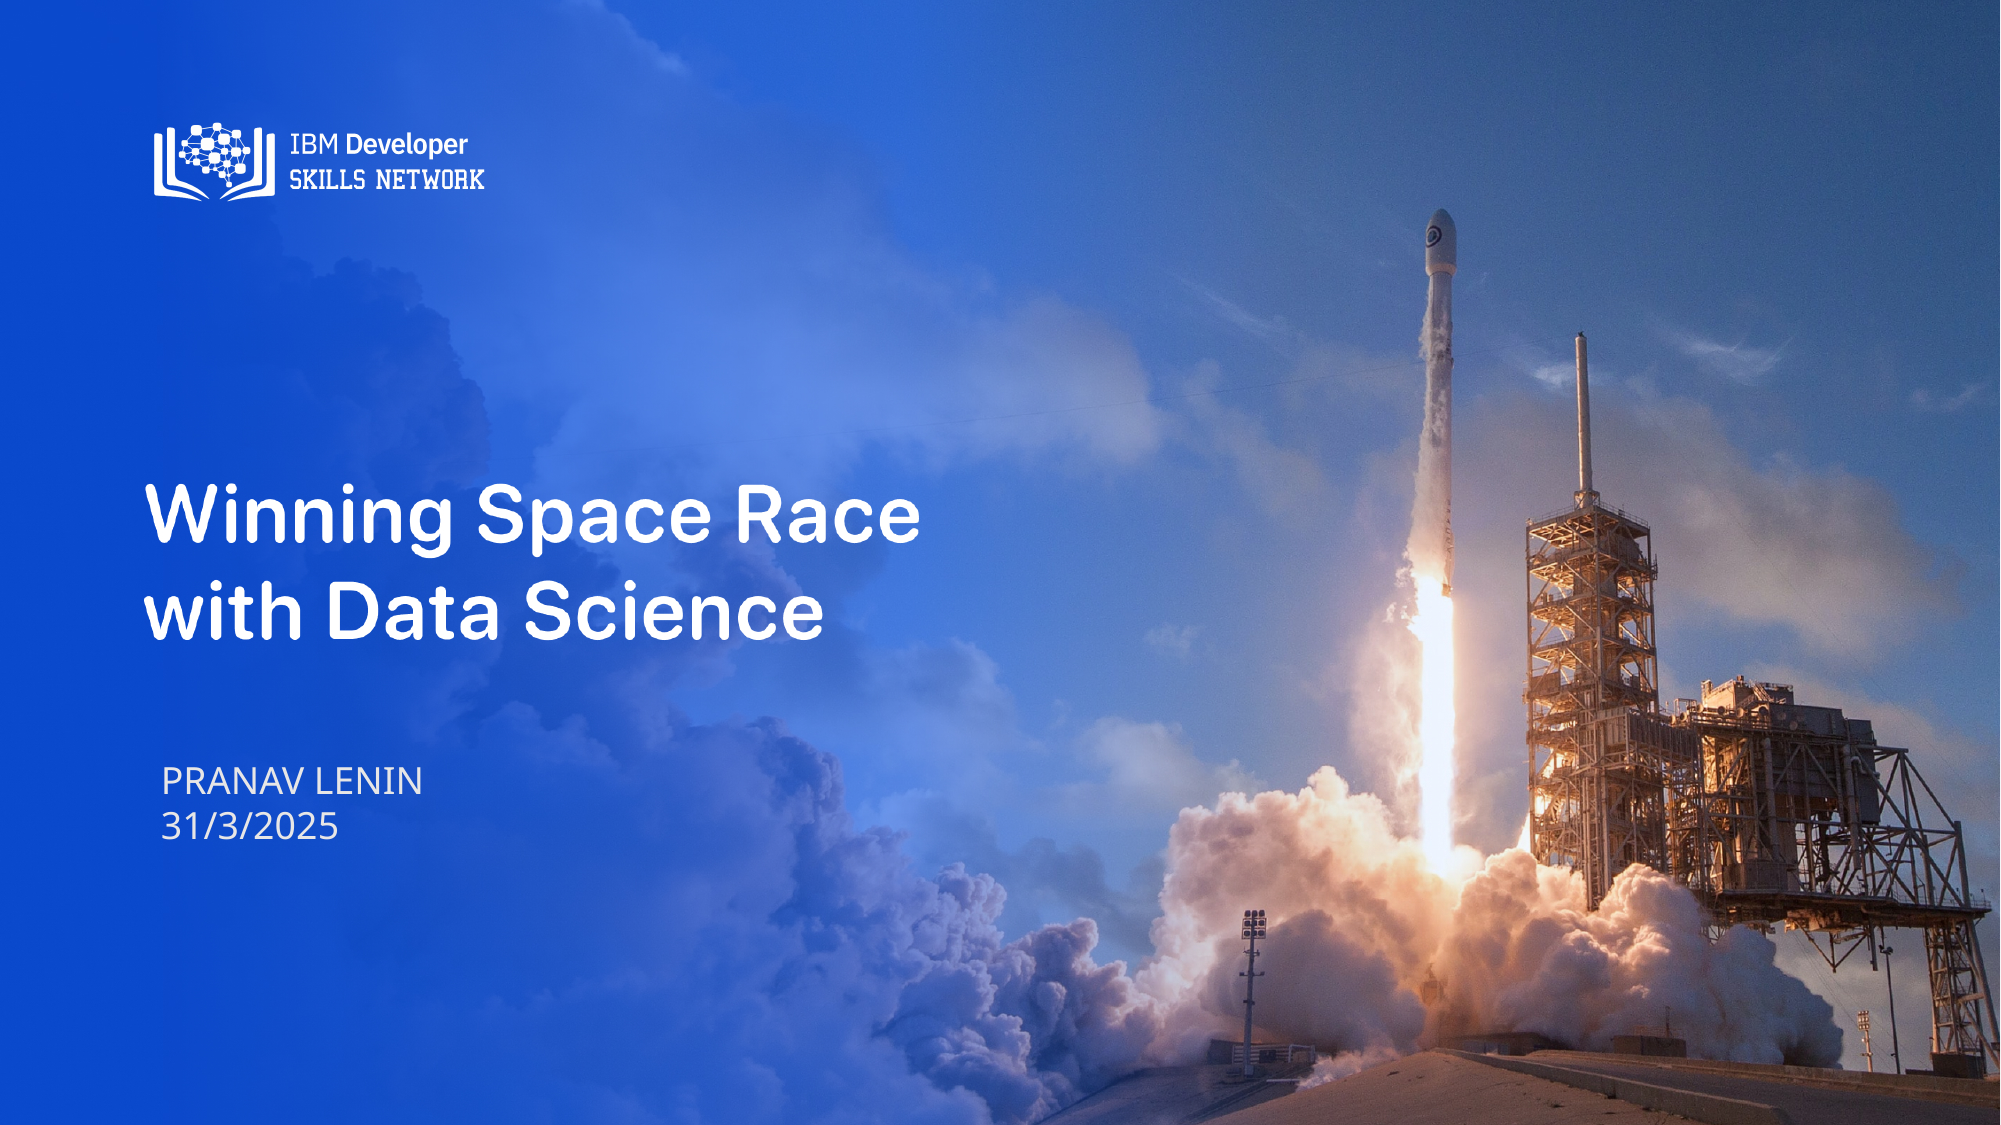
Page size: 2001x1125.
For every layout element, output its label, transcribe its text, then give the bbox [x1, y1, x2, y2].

text_box PRANAV LENIN 31/3/2025 [145, 749, 559, 855]
picture [0, 0, 2001, 1125]
